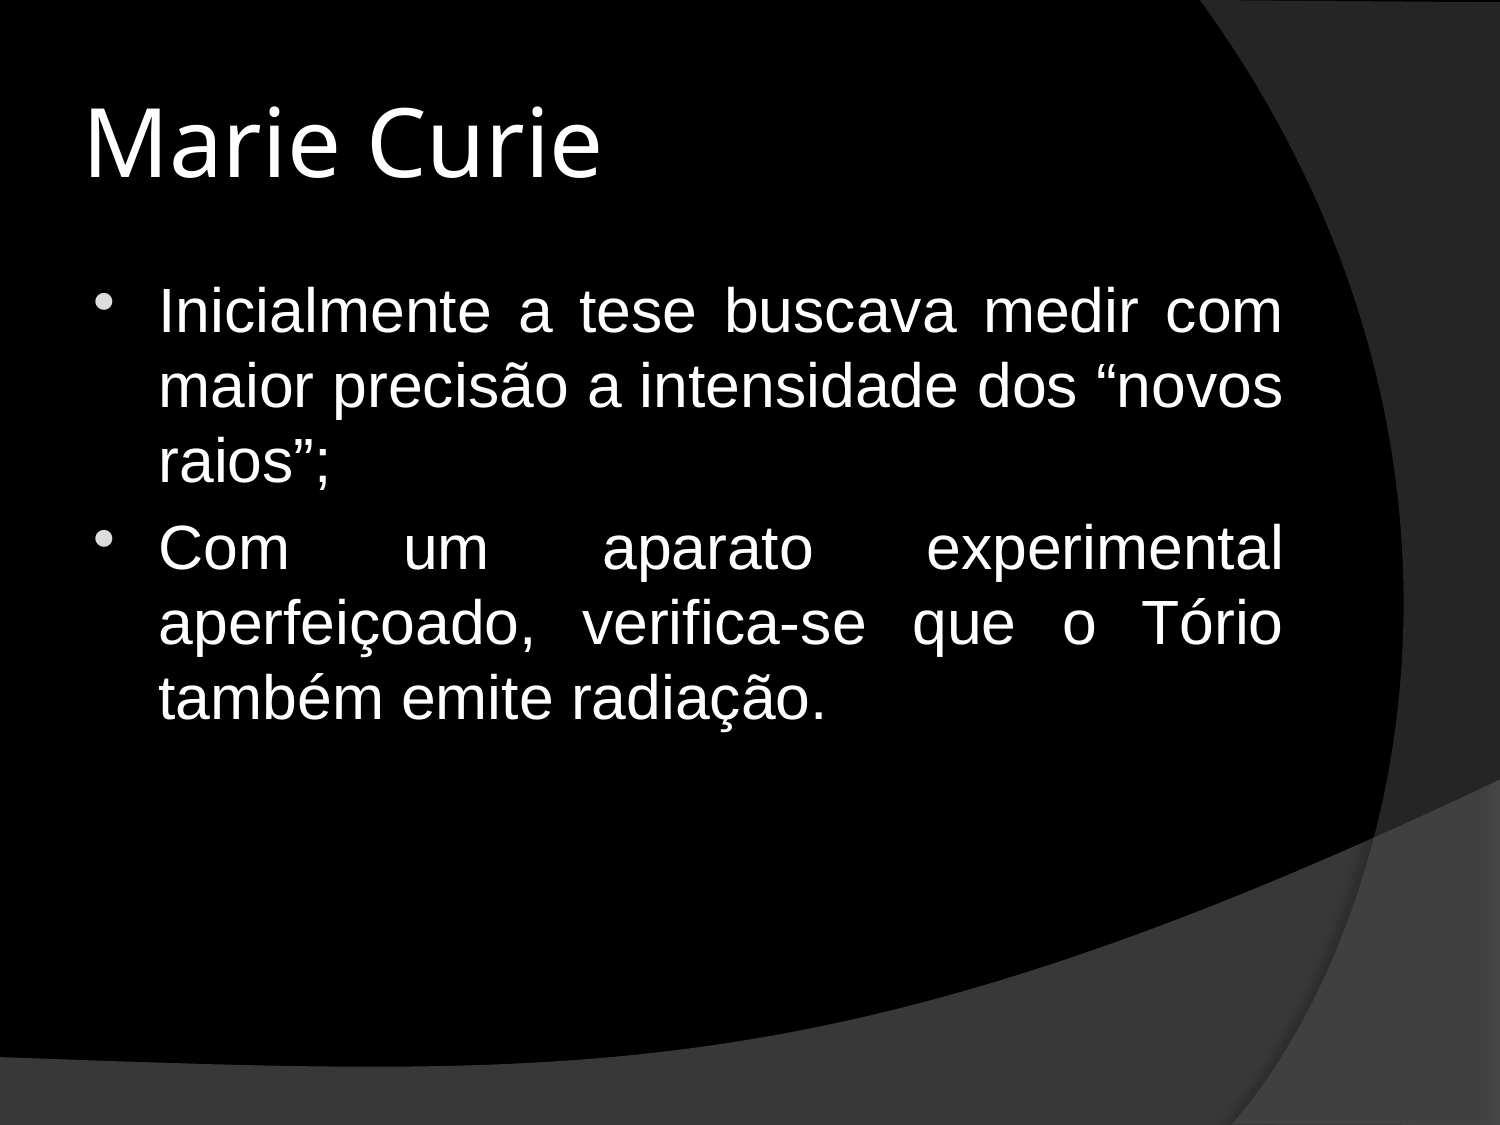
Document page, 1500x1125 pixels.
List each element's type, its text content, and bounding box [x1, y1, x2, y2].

title Marie Curie [75, 45, 1300, 233]
list Inicialmente a tese buscava medir com maior precisão a intensidade dos “novos raios”; Com um aparato experimental aperfeiçoado, verifica-se que o Tório também emite radiação. [75, 262, 1300, 1005]
